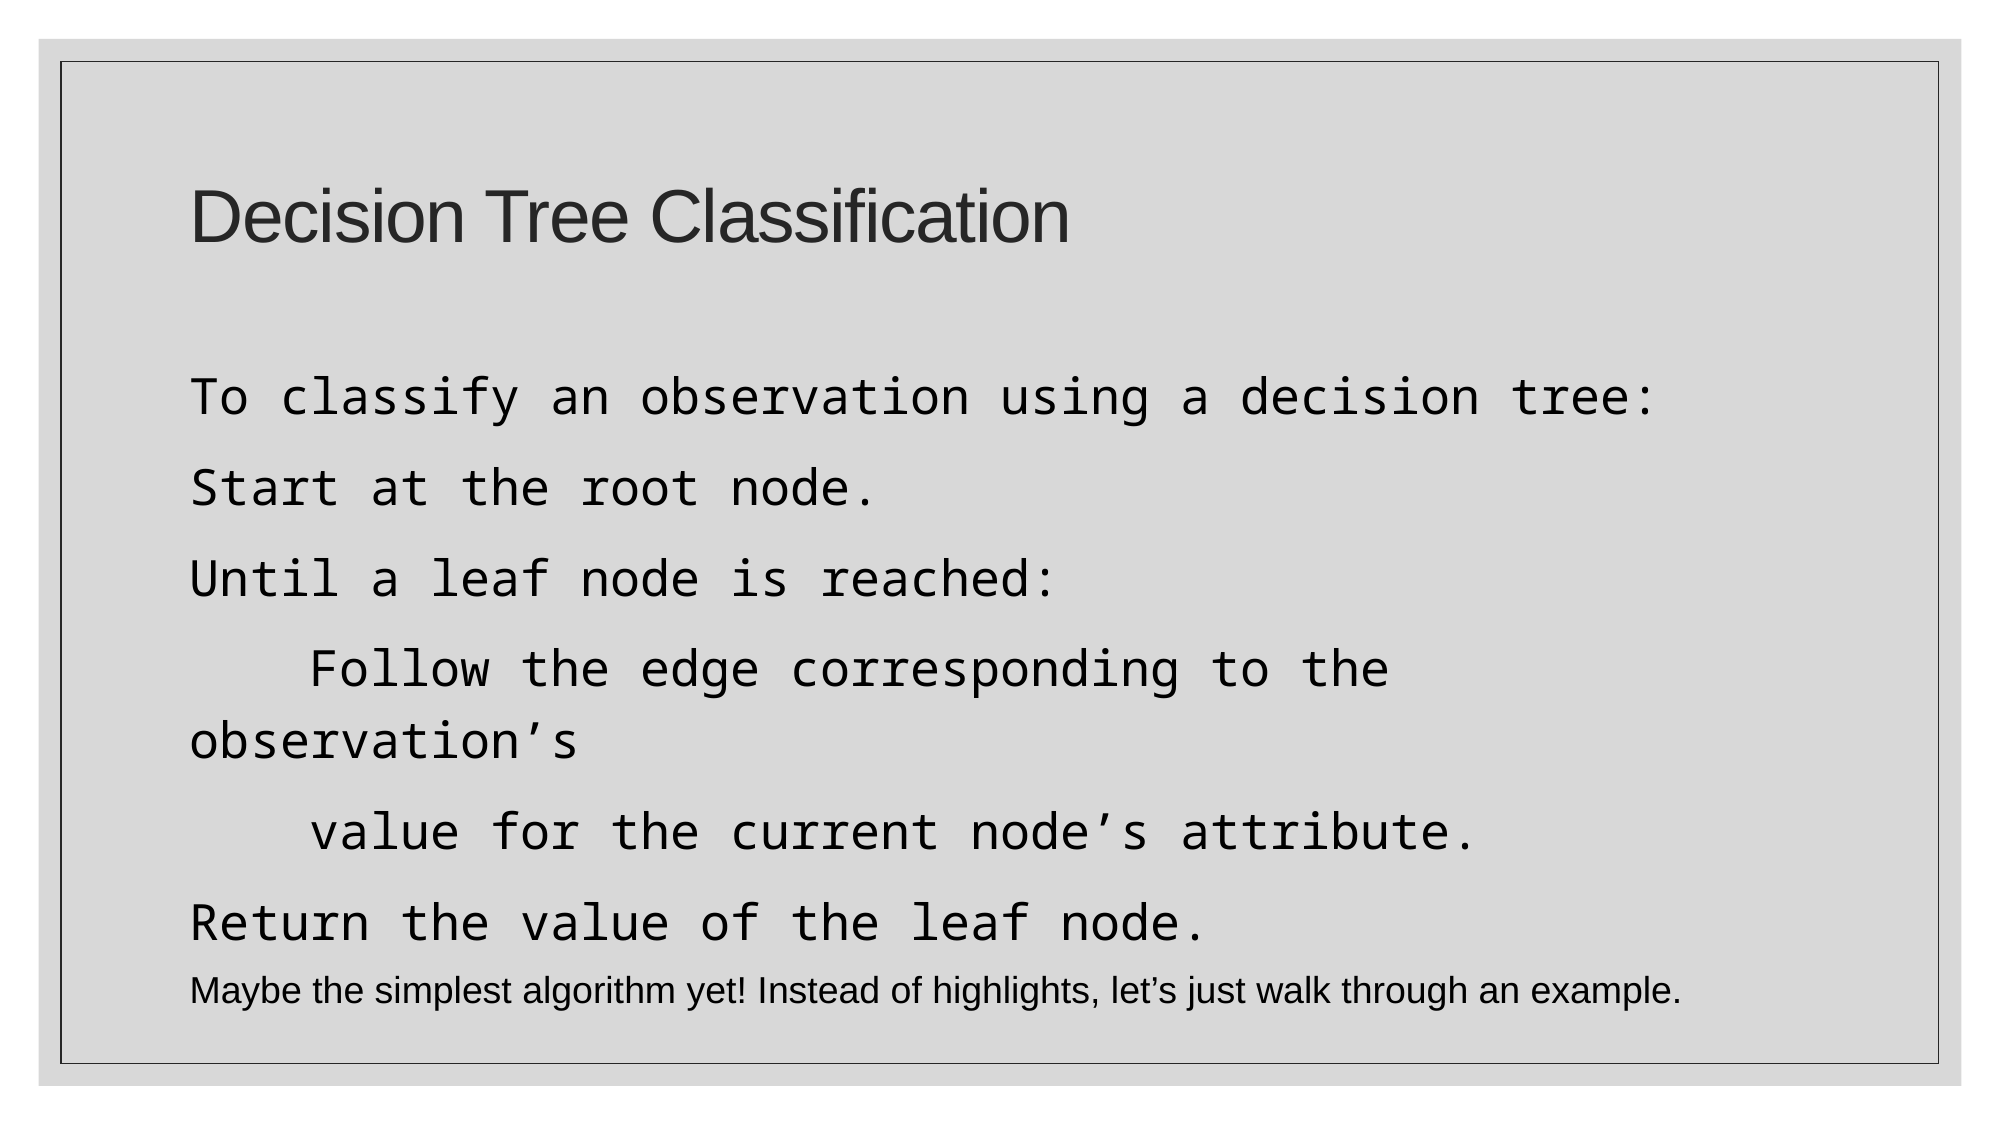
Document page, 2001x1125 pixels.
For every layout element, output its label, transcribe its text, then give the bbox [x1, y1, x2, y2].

text_box Maybe the simplest algorithm yet! Instead of highlights, let’s just walk through an example. [174, 958, 1739, 1019]
list To classify an observation using a decision tree: Start at the root node. Until a leaf node is reached: Follow the edge corresponding to the observation’s value for the current node’s attribute. Return the value of the leaf node. [174, 345, 1825, 1020]
title Decision Tree Classification [174, 105, 1825, 331]
